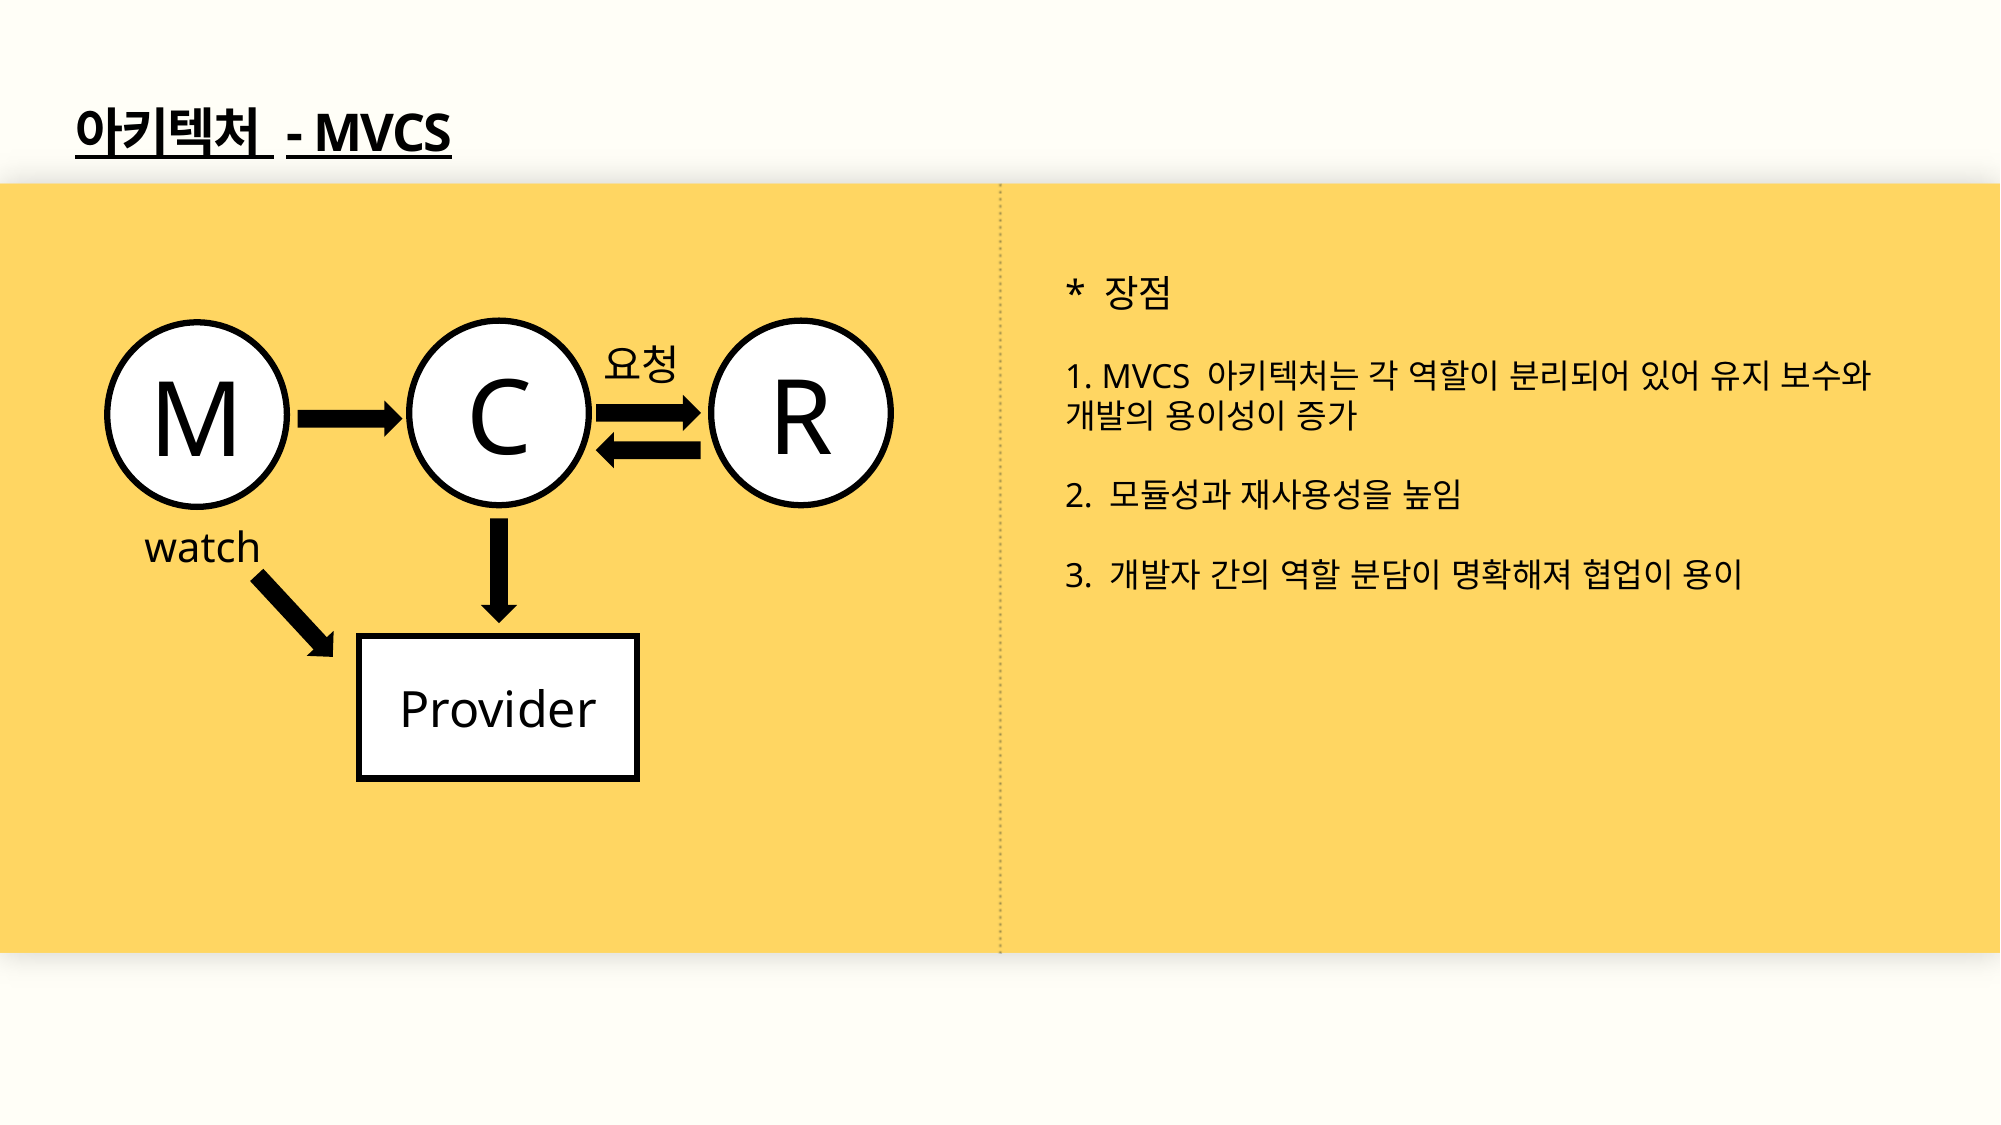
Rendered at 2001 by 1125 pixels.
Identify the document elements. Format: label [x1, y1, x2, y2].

text_box [107, 320, 891, 779]
picture [0, 0, 2000, 1125]
